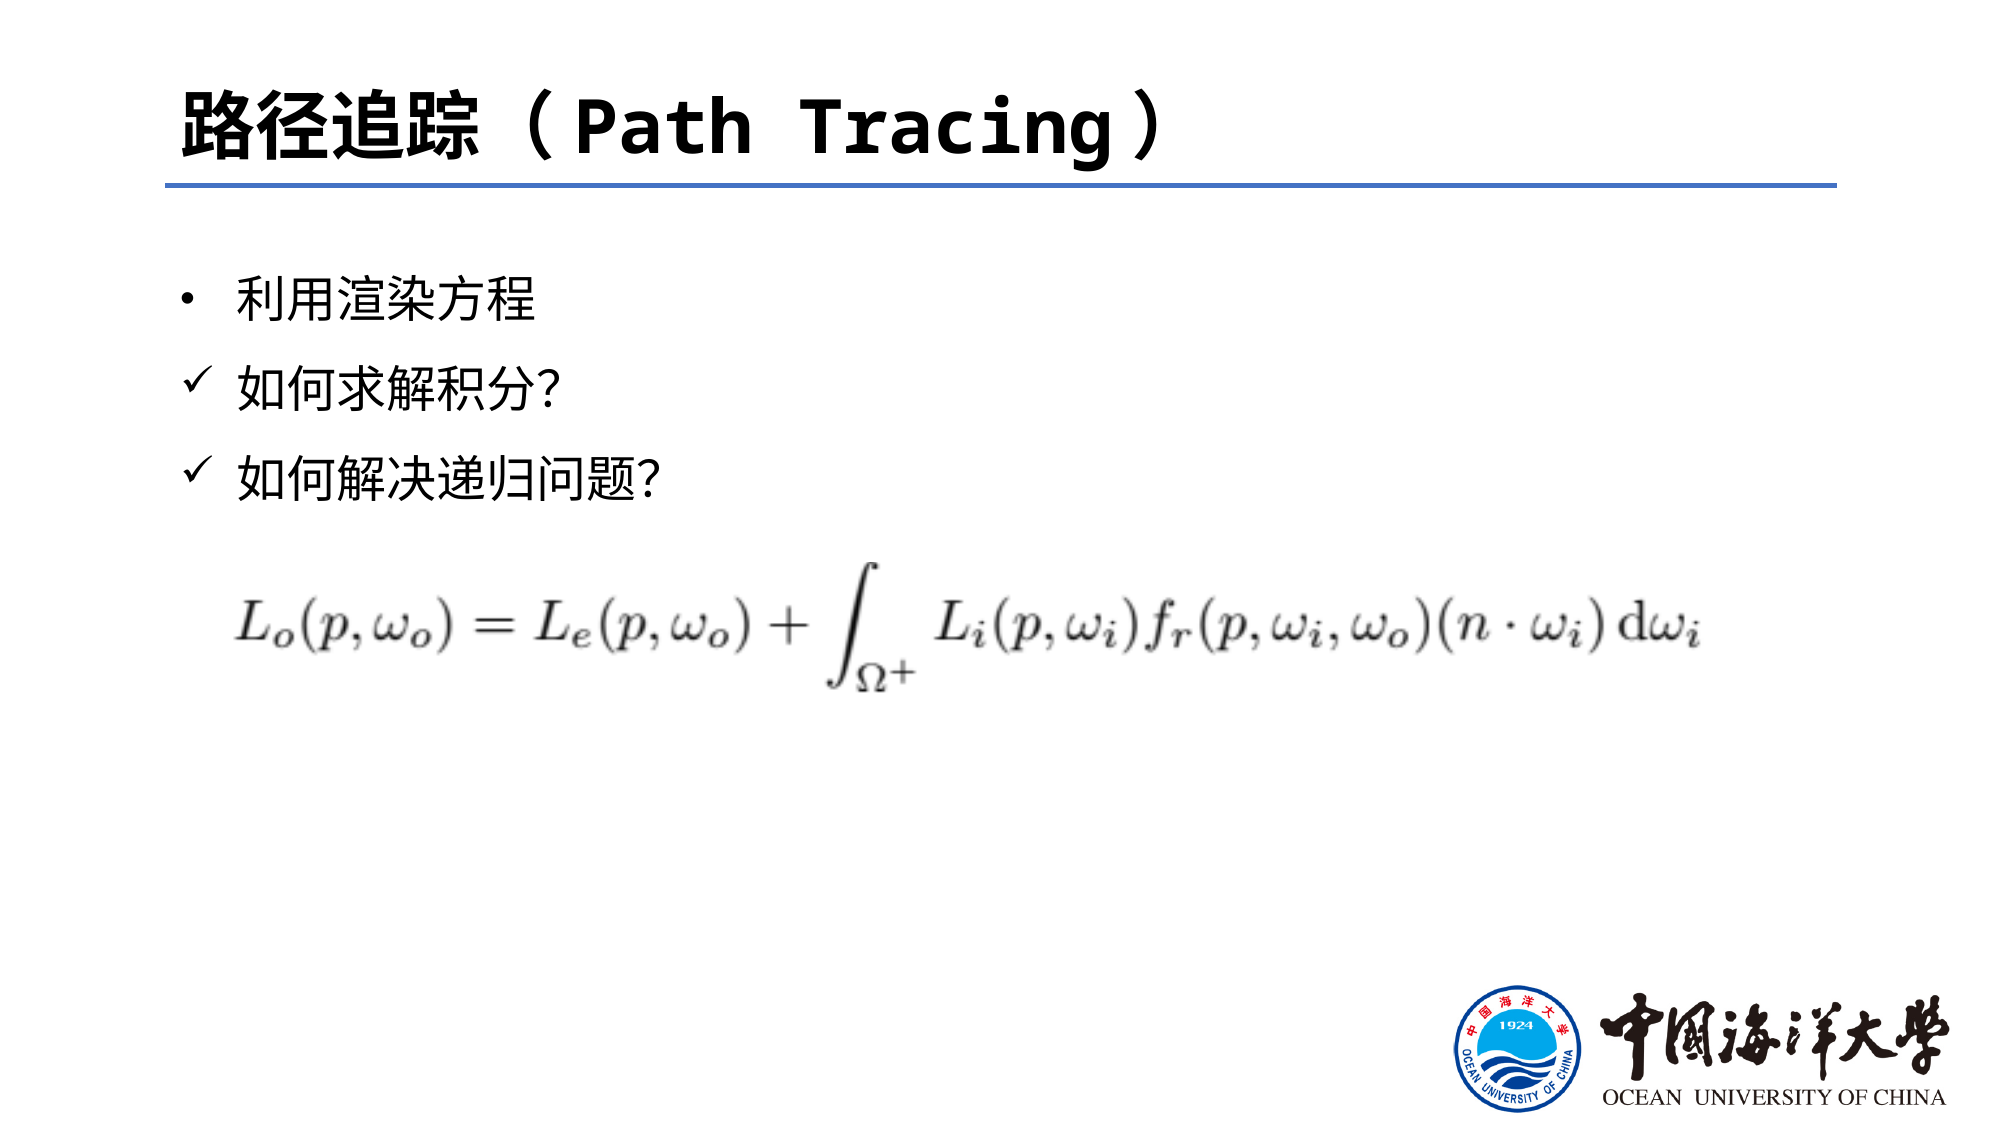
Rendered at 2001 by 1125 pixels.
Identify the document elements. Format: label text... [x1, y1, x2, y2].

text_box 路径追踪（Path Tracing） [165, 71, 1835, 176]
text_box 利用渲染方程 如何求解积分？ 如何解决递归问题？ [165, 230, 1837, 516]
picture [219, 562, 1737, 730]
picture [1414, 977, 2000, 1125]
